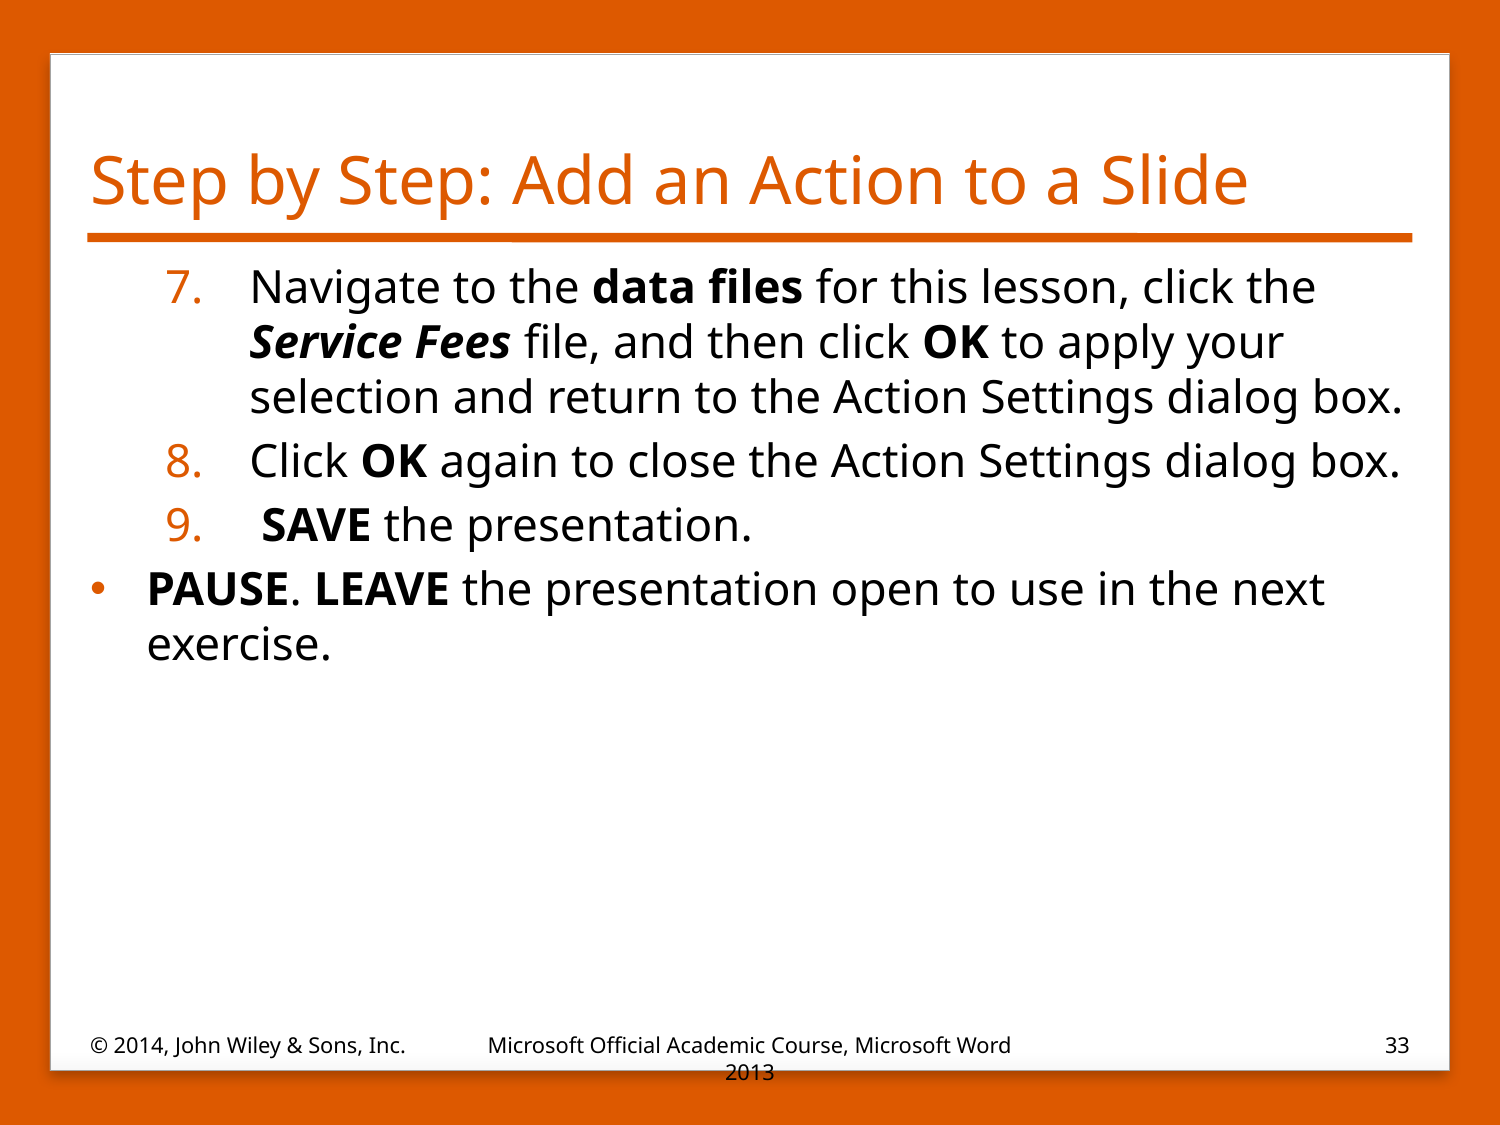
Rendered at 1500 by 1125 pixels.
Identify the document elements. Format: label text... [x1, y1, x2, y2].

slide_number 33 [1074, 1024, 1426, 1103]
slide_number © 2014, John Wiley & Sons, Inc. [74, 1024, 426, 1103]
footer Microsoft Official Academic Course, Microsoft Word 2013 [449, 1024, 1051, 1103]
list Navigate to the data files for this lesson, click the Service Fees file, and then click OK to apply your selection and return to the Action Settings dialog box. Click OK again to close the Action Settings dialog box. SAVE the presentation. PAUSE. LEAVE the presentation open to use in the next exercise. [75, 249, 1425, 1063]
title Step by Step: Add an Action to a Slide [74, 74, 1426, 226]
